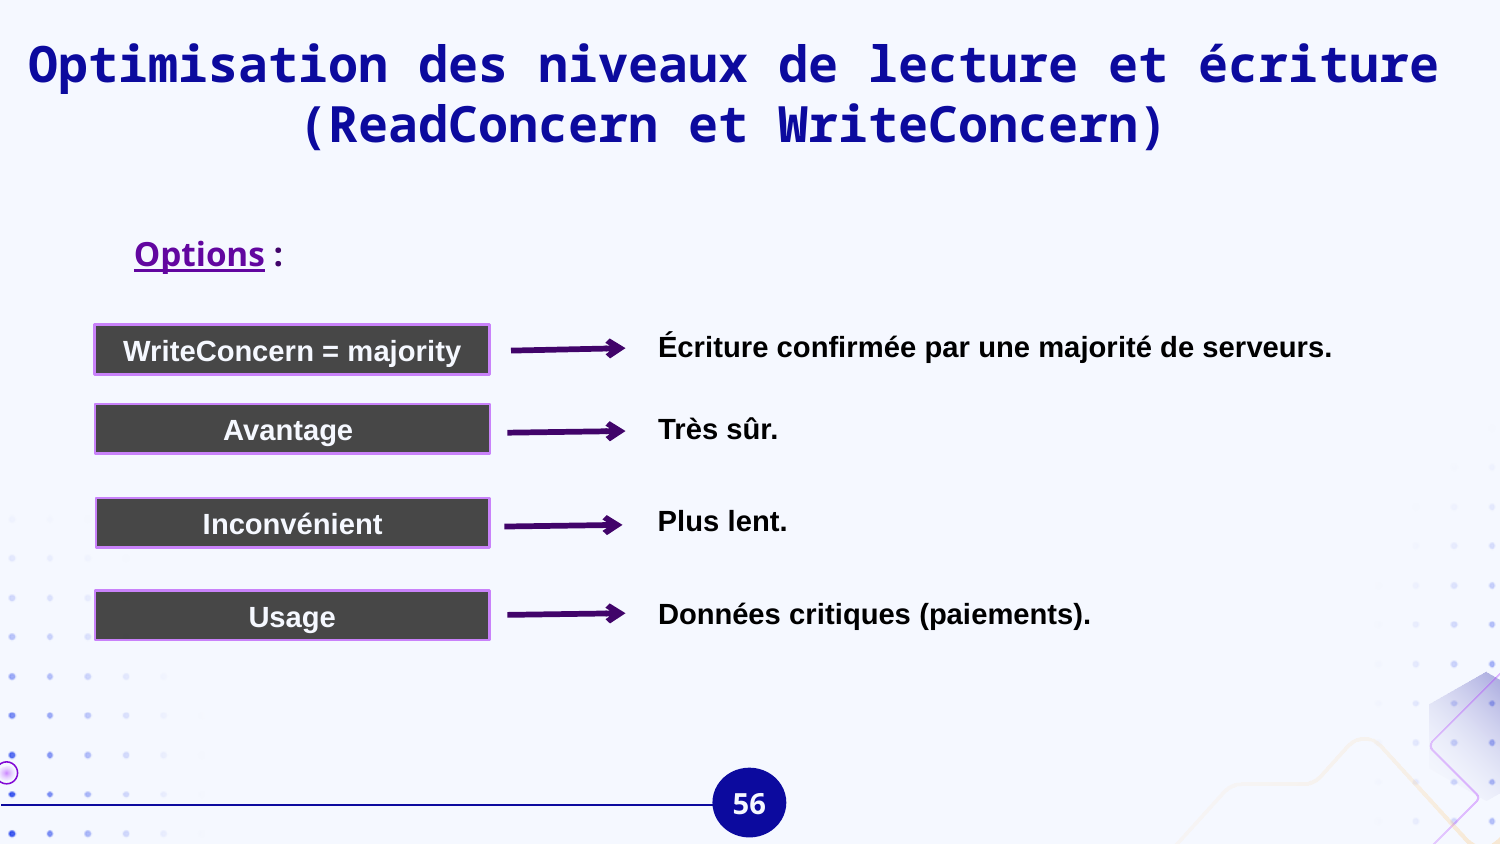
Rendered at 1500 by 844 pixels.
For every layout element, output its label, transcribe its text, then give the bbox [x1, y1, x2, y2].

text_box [510, 347, 626, 351]
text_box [507, 612, 626, 616]
picture [0, 487, 285, 844]
text_box Avantage [94, 403, 490, 454]
text_box Plus lent. [642, 494, 1133, 545]
text_box Données critiques (paiements). [643, 588, 1133, 639]
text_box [0, 761, 18, 784]
text_box 56 [715, 768, 786, 837]
subtitle Options : [95, 212, 458, 283]
text_box Inconvénient [95, 497, 490, 548]
text_box Très sûr. [643, 403, 1133, 453]
text_box Usage [290, 590, 490, 641]
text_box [724, 790, 748, 813]
text_box WriteConcern = majority [94, 324, 490, 375]
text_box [290, 793, 720, 817]
text_box Optimisation des niveaux de lecture et écriture (ReadConcern et WriteConcern) [0, 25, 1500, 161]
text_box Écriture confirmée par une majorité de serveurs. [643, 320, 1477, 371]
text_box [1138, 395, 1500, 844]
